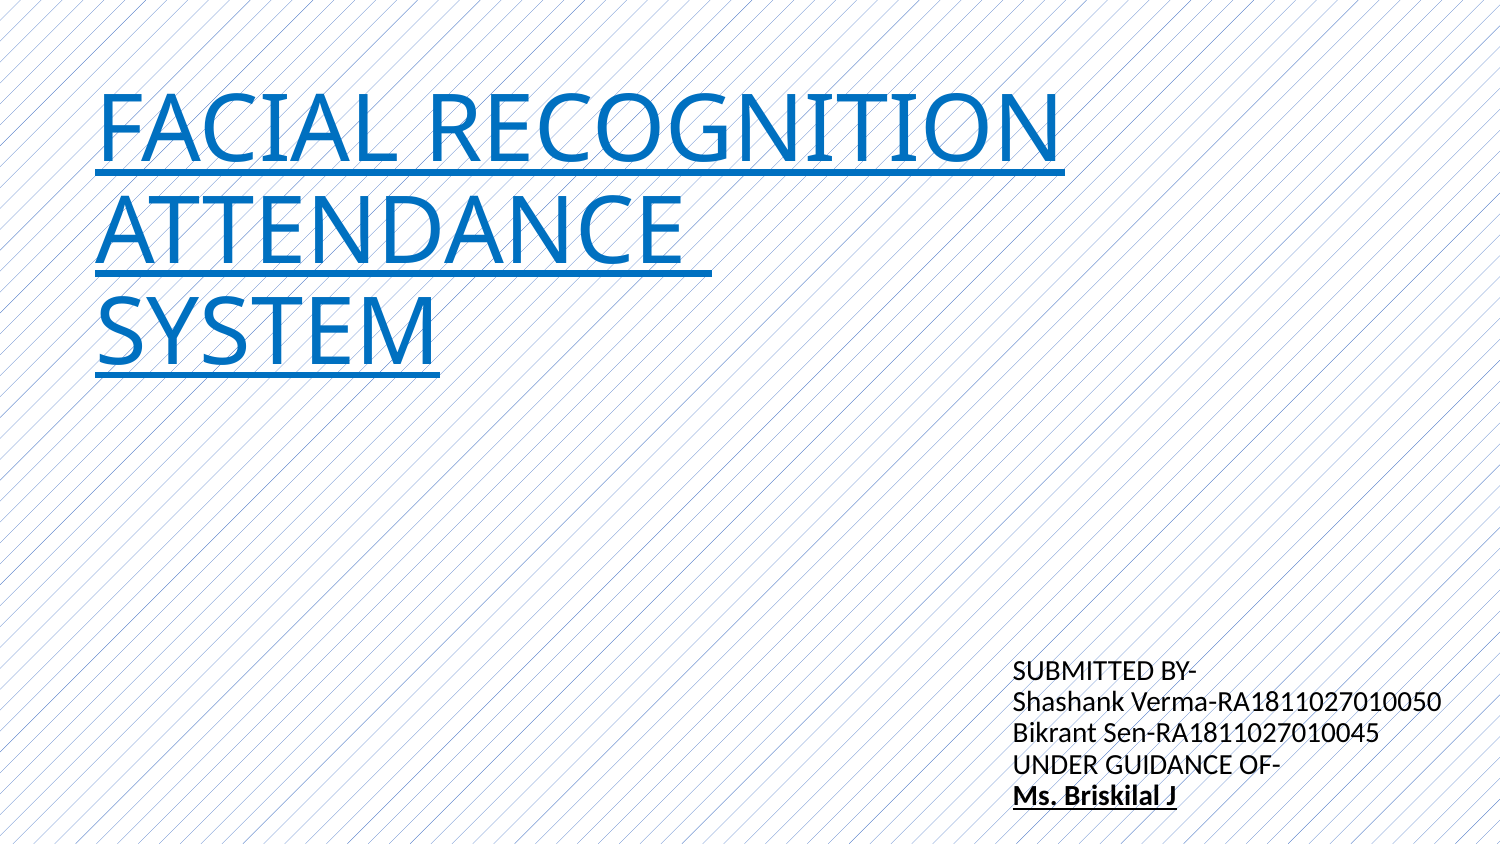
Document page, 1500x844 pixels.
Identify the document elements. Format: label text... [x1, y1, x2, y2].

title FACIAL RECOGNITION ATTENDANCE SYSTEM [80, 65, 1391, 321]
subtitle SUBMITTED BY- Shashank Verma-RA1811027010050 Bikrant Sen-RA1811027010045 UNDER GUIDANCE OF- Ms. Briskilal J [997, 640, 1500, 844]
